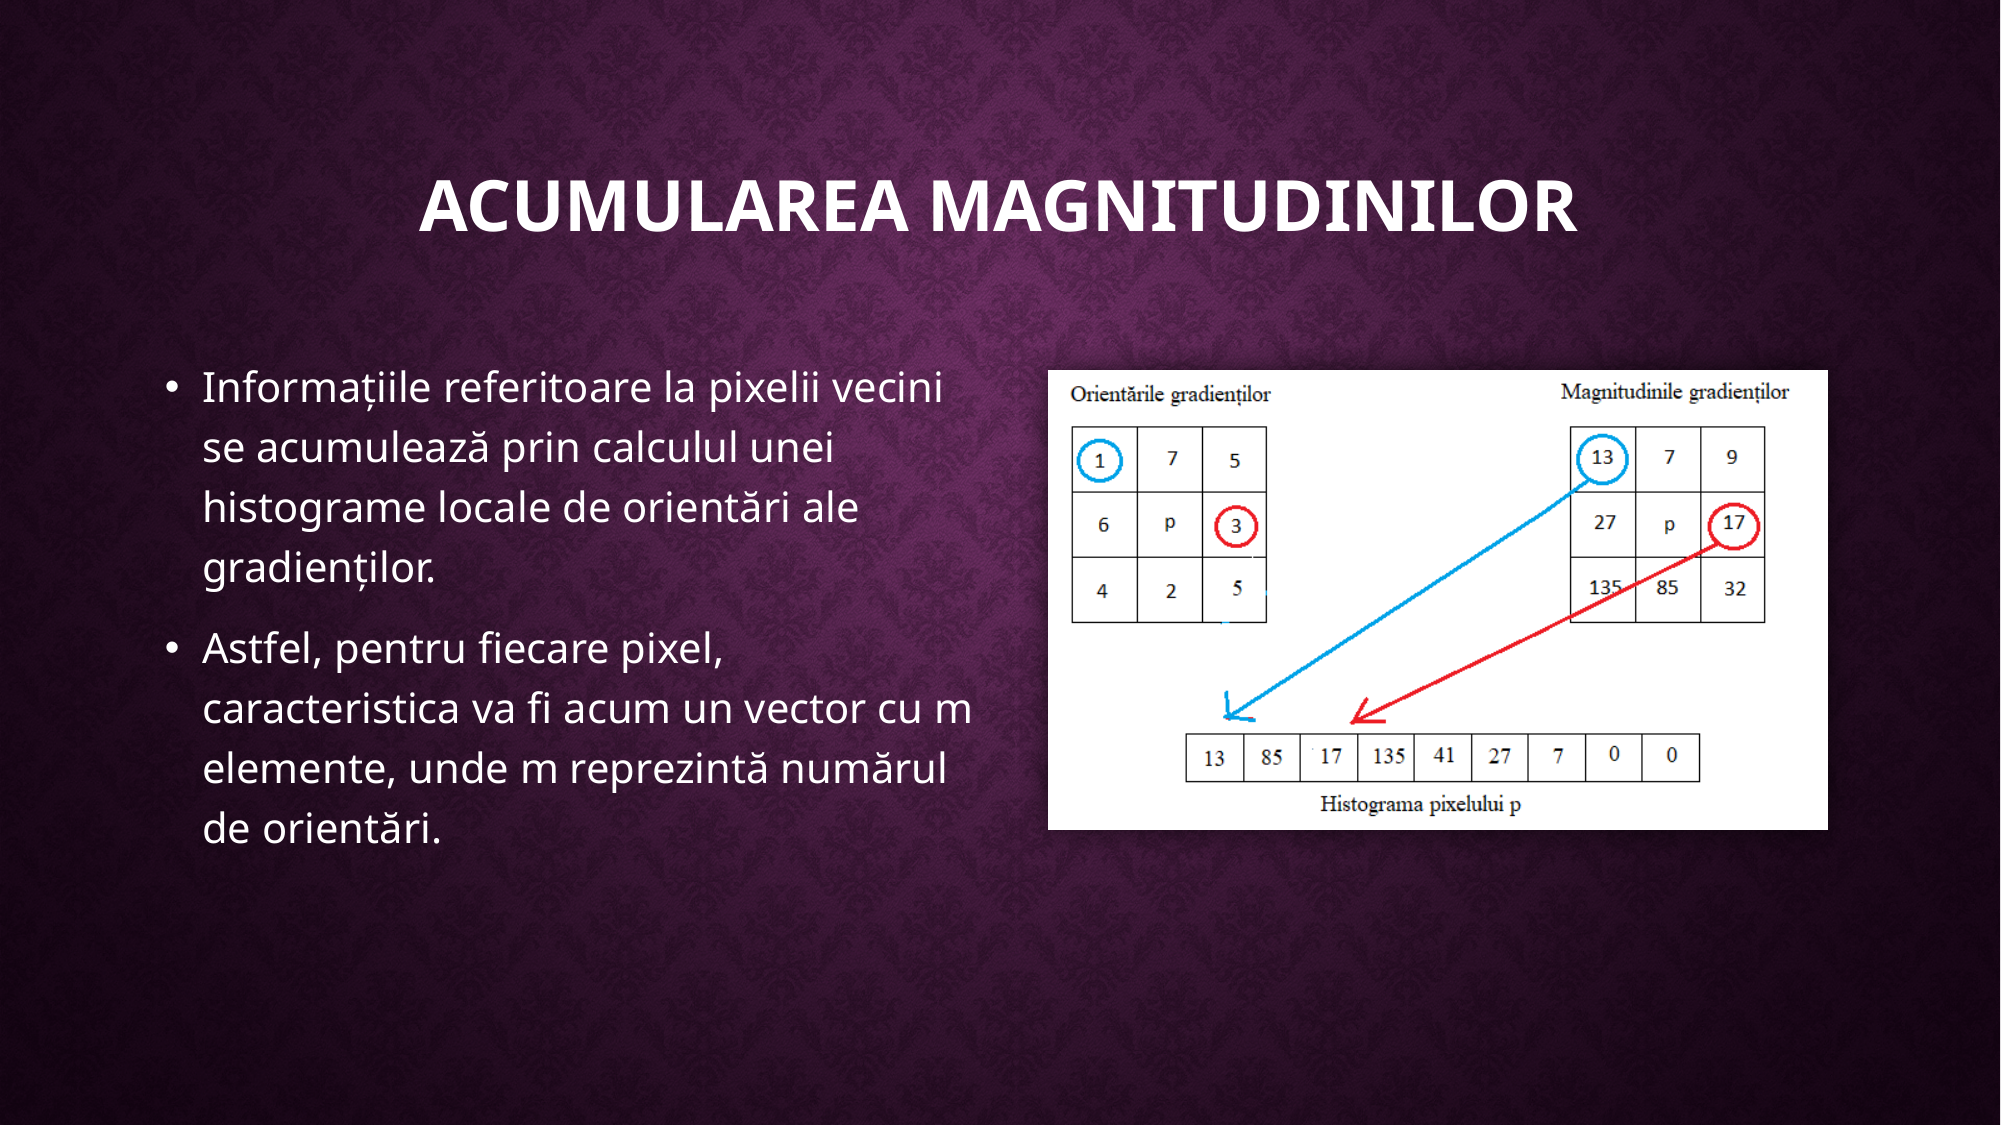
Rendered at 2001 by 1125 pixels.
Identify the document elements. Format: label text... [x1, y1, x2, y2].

list Informațiile referitoare la pixelii vecini se acumulează prin calculul unei histograme locale de orientări ale gradienților. Astfel, pentru fiecare pixel, caracteristica va fi acum un vector cu m elemente, unde m reprezintă numărul de orientări. [149, 343, 1000, 1011]
picture [1047, 370, 1828, 831]
title Acumularea magnitudinilor [149, 99, 1849, 318]
